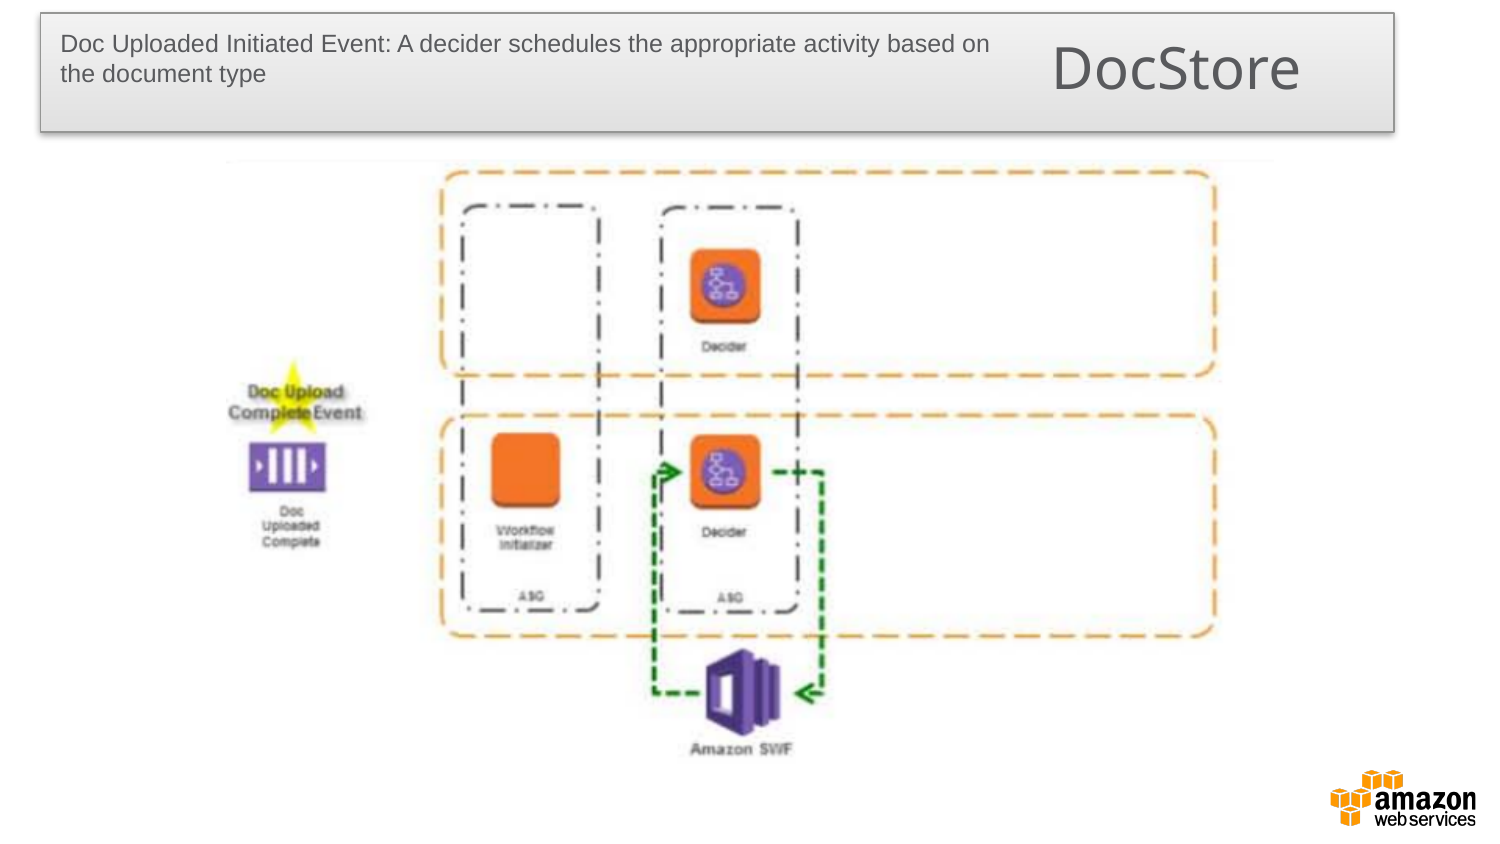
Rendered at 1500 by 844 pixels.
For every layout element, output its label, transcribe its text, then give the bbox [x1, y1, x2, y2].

text_box Doc Uploaded Initiated Event: A decider schedules the appropriate activity based on the document type [45, 20, 1030, 138]
picture [226, 158, 1274, 764]
text_box DocStore [1036, 23, 1391, 132]
title [40, 12, 1395, 133]
